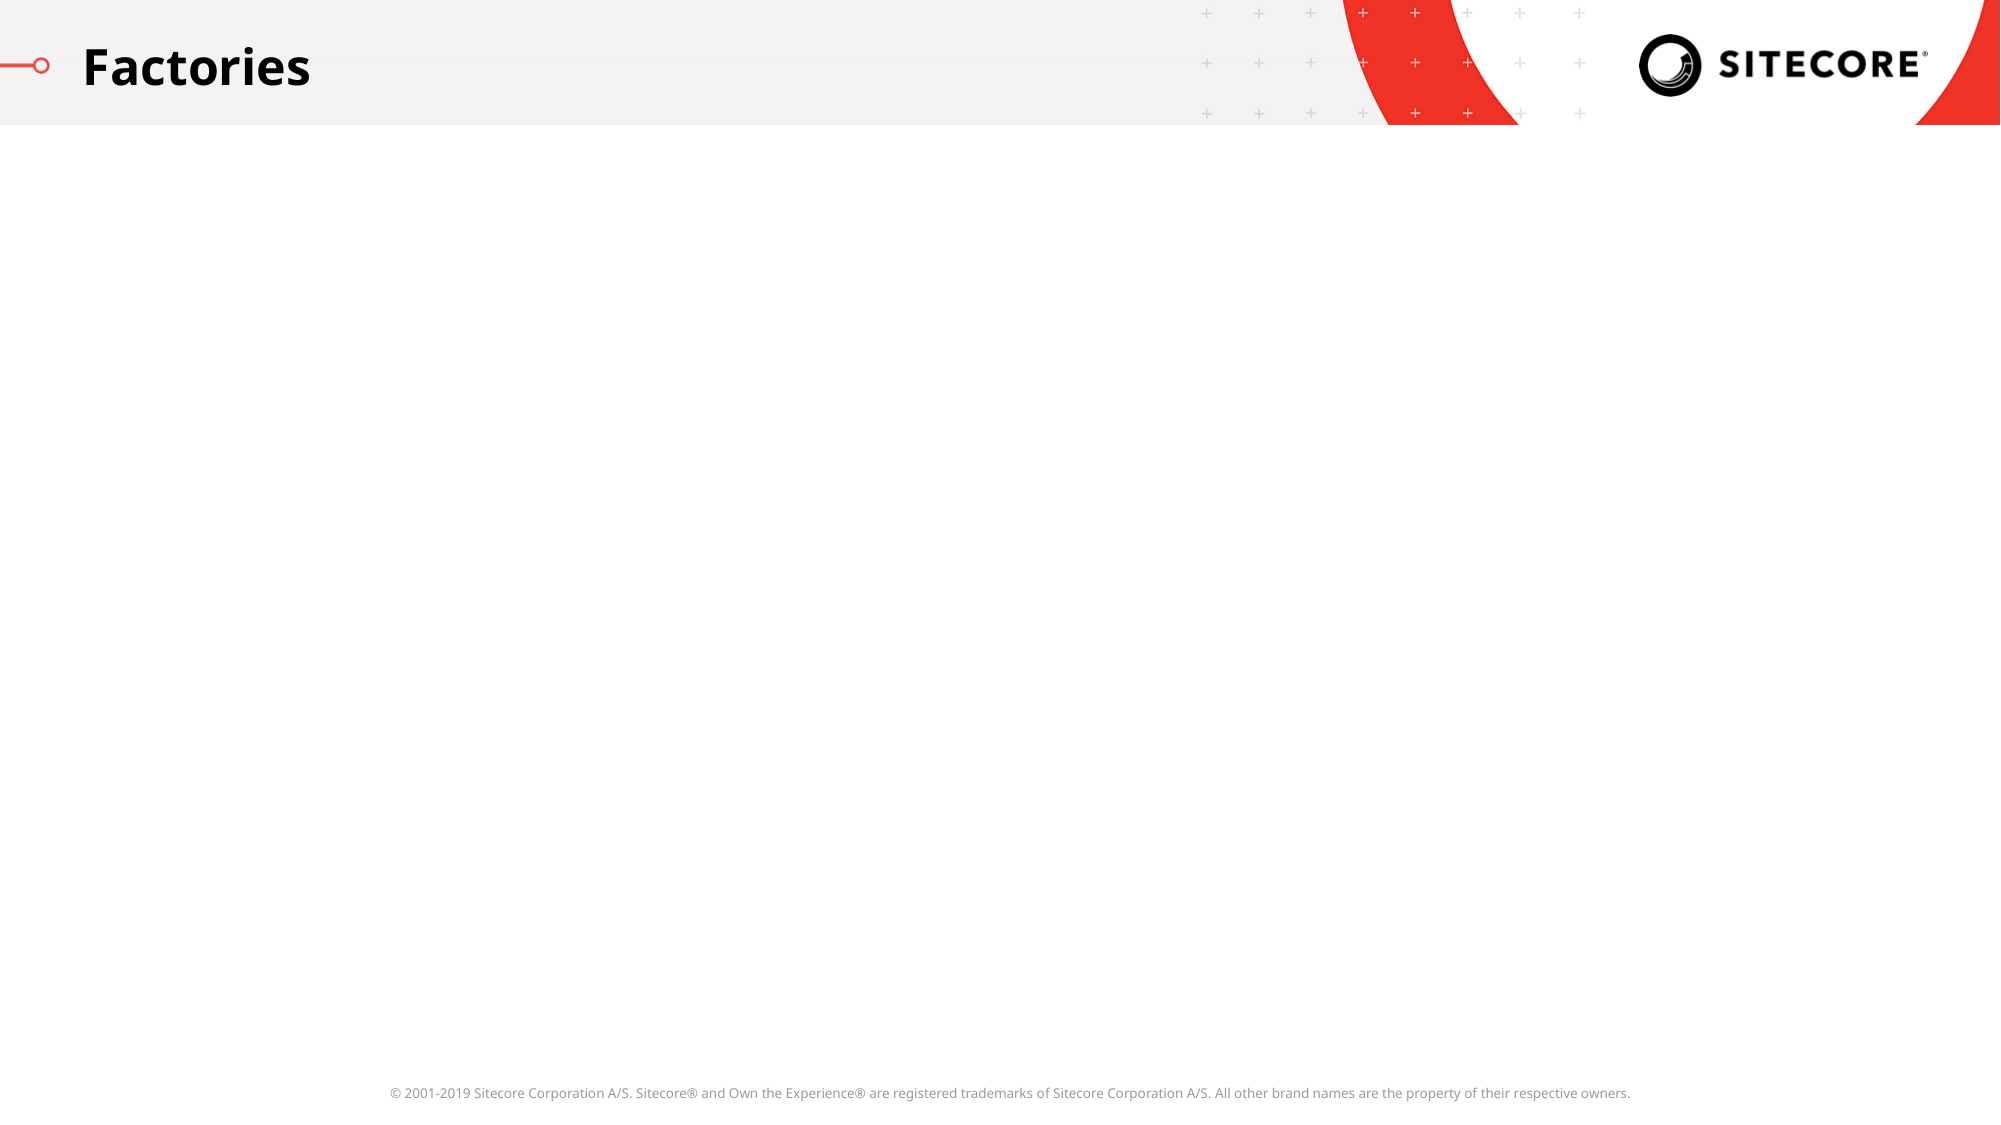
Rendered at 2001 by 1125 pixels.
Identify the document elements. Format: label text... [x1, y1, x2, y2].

list Factories [68, 34, 1307, 101]
picture [0, 0, 2000, 125]
